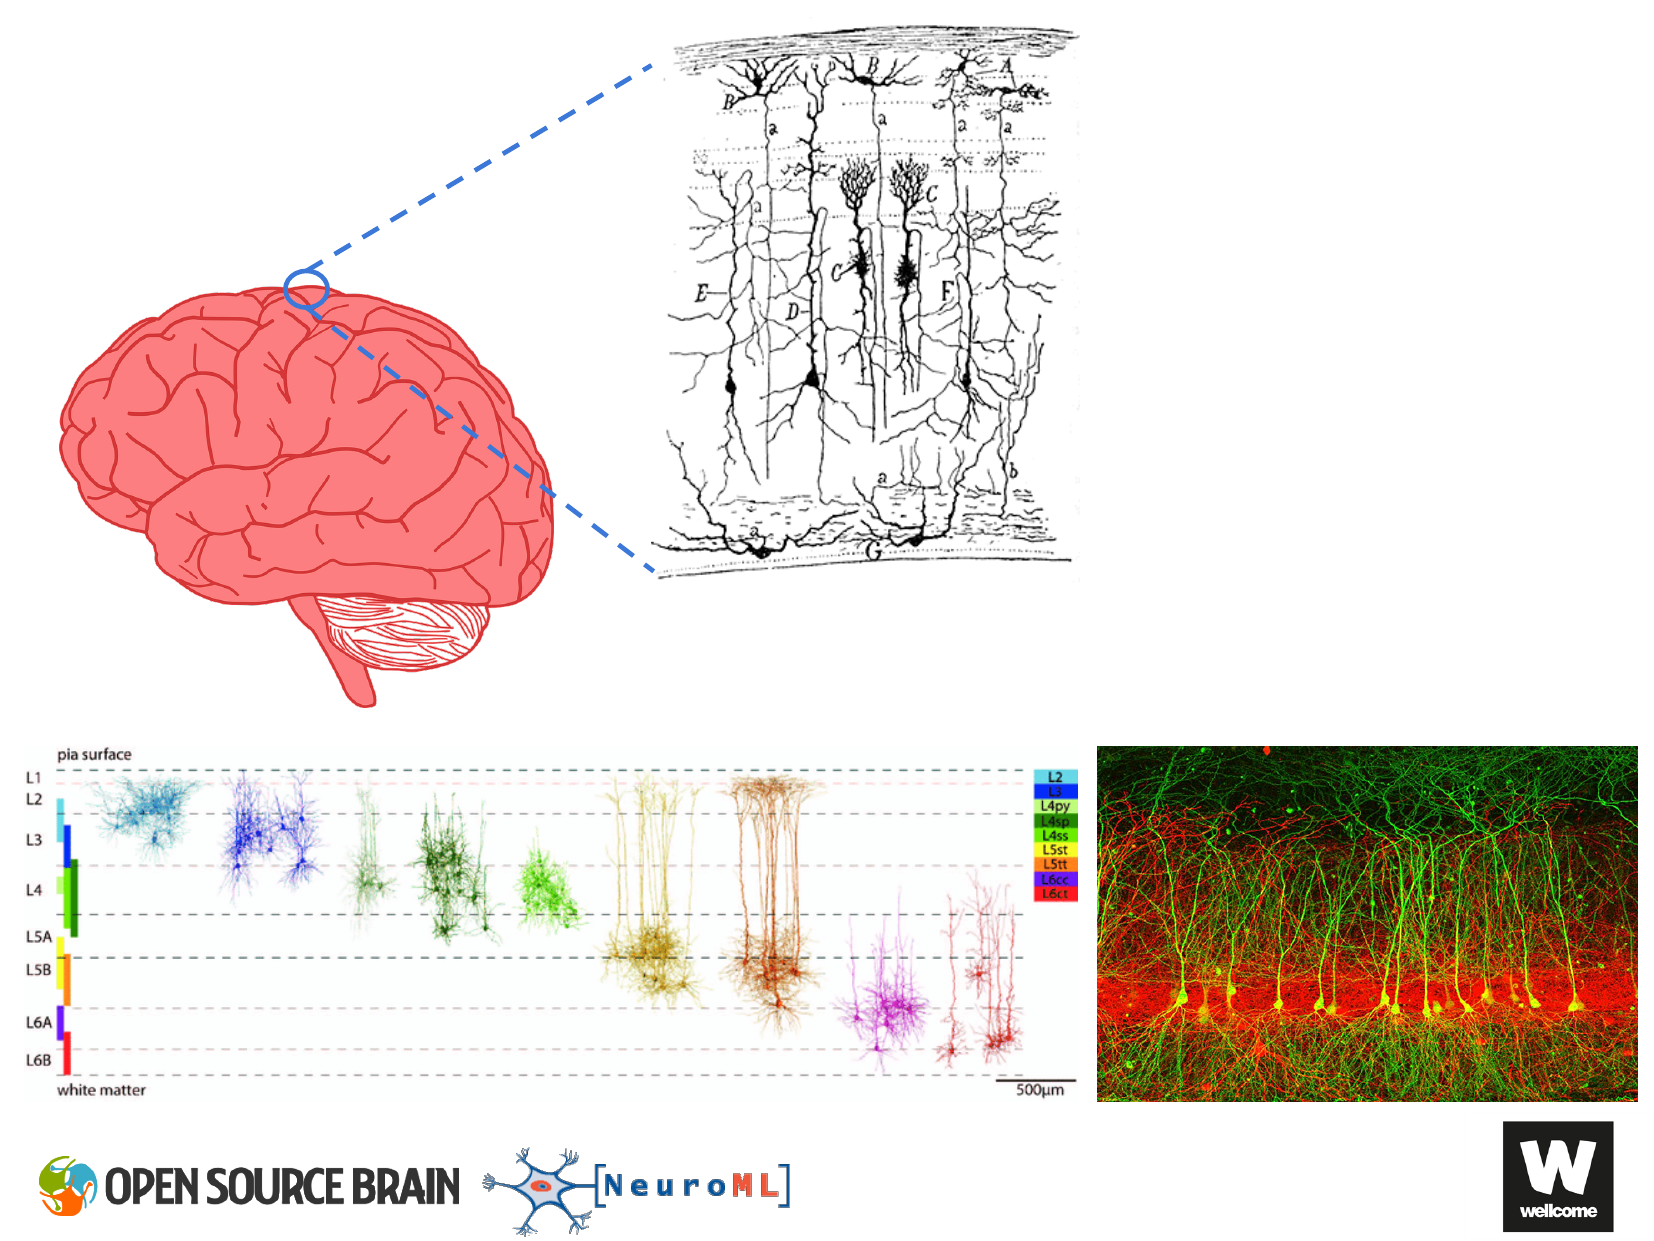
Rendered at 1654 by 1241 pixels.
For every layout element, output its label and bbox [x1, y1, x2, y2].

text_box [306, 307, 654, 572]
picture [1464, 1113, 1654, 1240]
picture [1097, 745, 1638, 1102]
picture [59, 285, 554, 708]
text_box [286, 271, 327, 283]
picture [651, 16, 1080, 585]
picture [24, 745, 1078, 1102]
picture [482, 1147, 790, 1237]
picture [39, 1156, 459, 1216]
text_box [306, 64, 652, 272]
